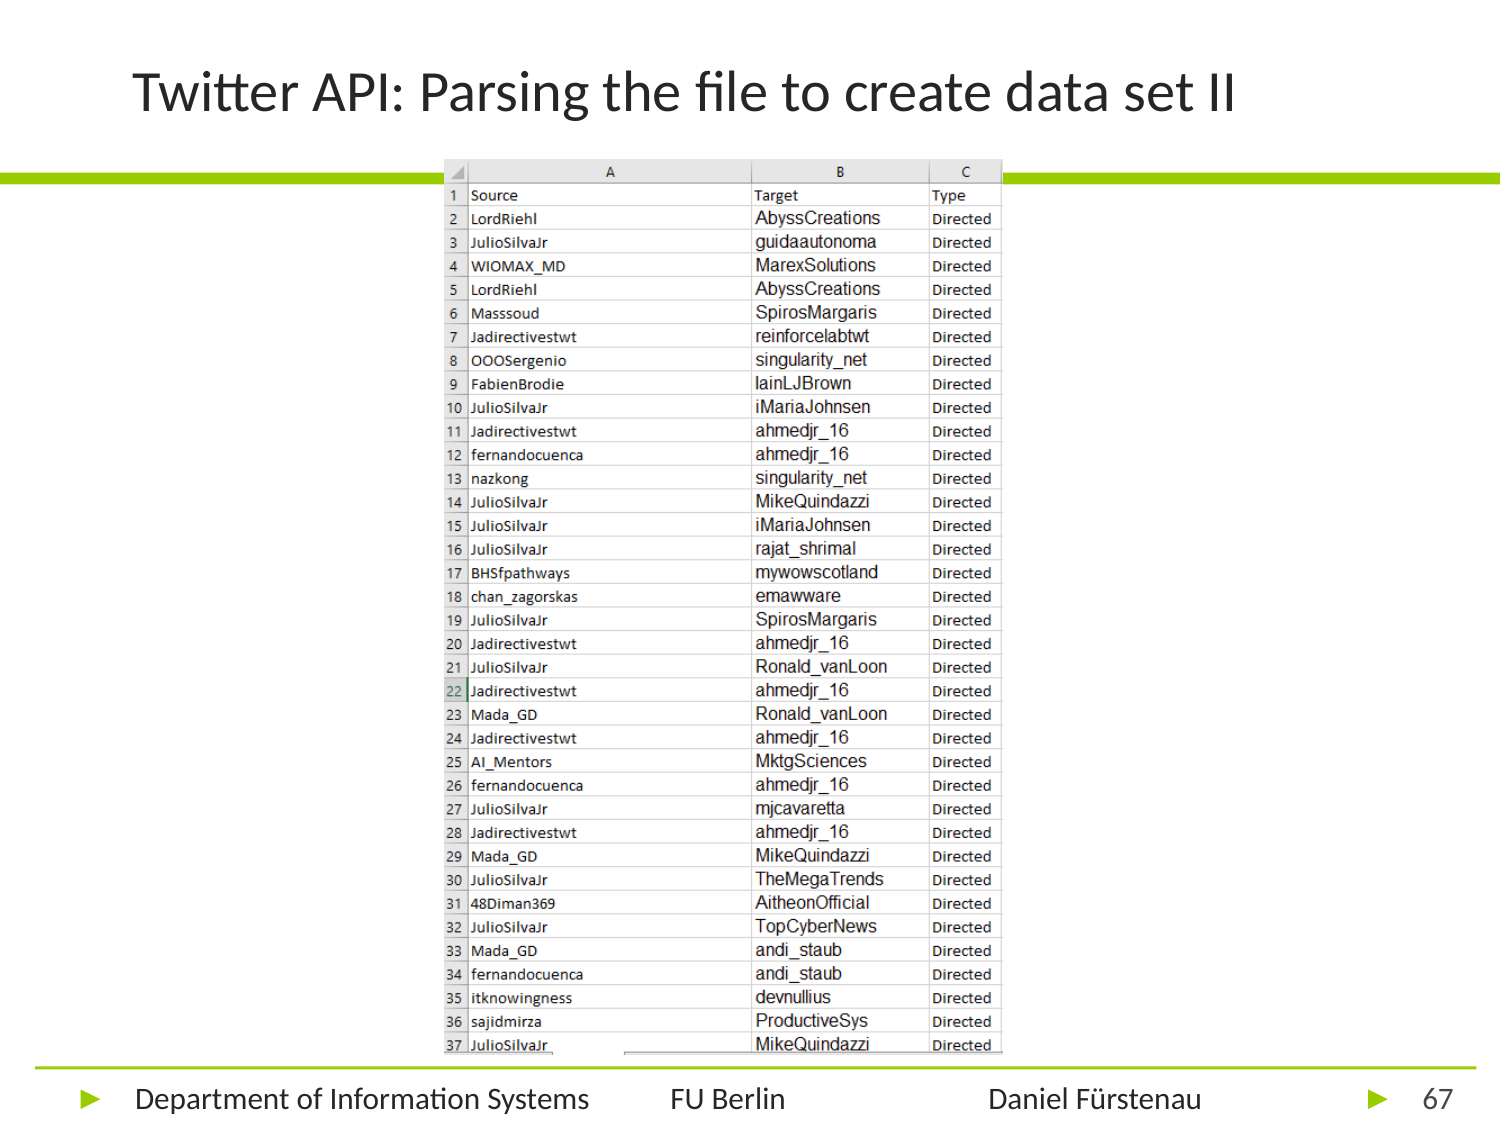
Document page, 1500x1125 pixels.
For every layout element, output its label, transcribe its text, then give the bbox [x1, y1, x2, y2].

title Twitter API: Parsing the file to create data set II [118, 0, 1416, 178]
picture [444, 159, 1003, 1055]
slide_number 67 [1394, 1071, 1454, 1123]
